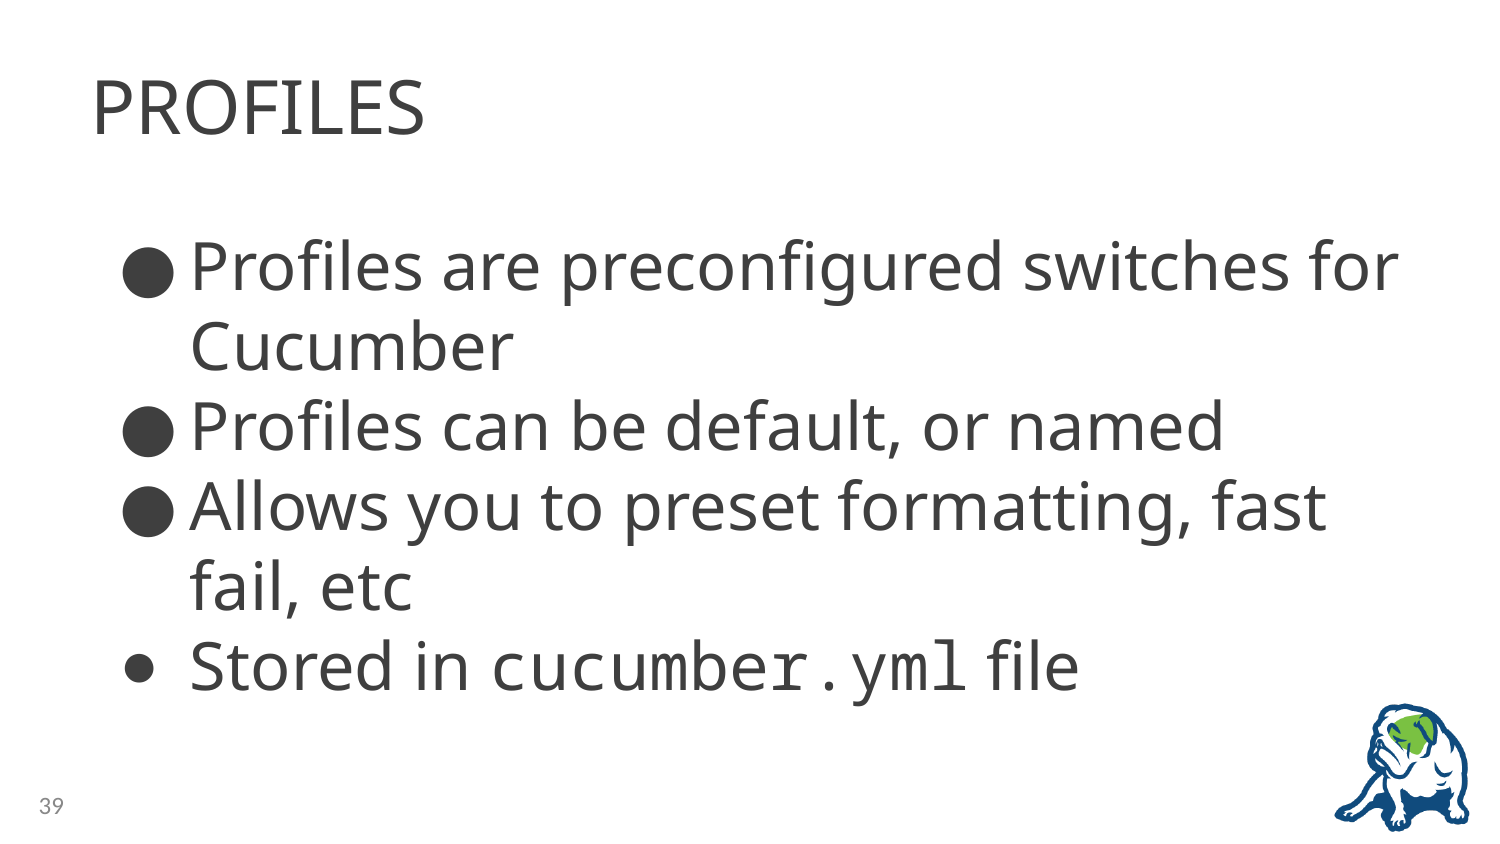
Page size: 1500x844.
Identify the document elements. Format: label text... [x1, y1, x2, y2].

title PROFILES [75, 33, 1425, 175]
picture [1334, 700, 1470, 835]
text_box Profiles are preconfigured switches for Cucumber Profiles can be default, or named Allows you to preset formatting, fast fail, etc Stored in cucumber.yml file [99, 216, 1450, 711]
slide_number 39 [23, 782, 374, 827]
